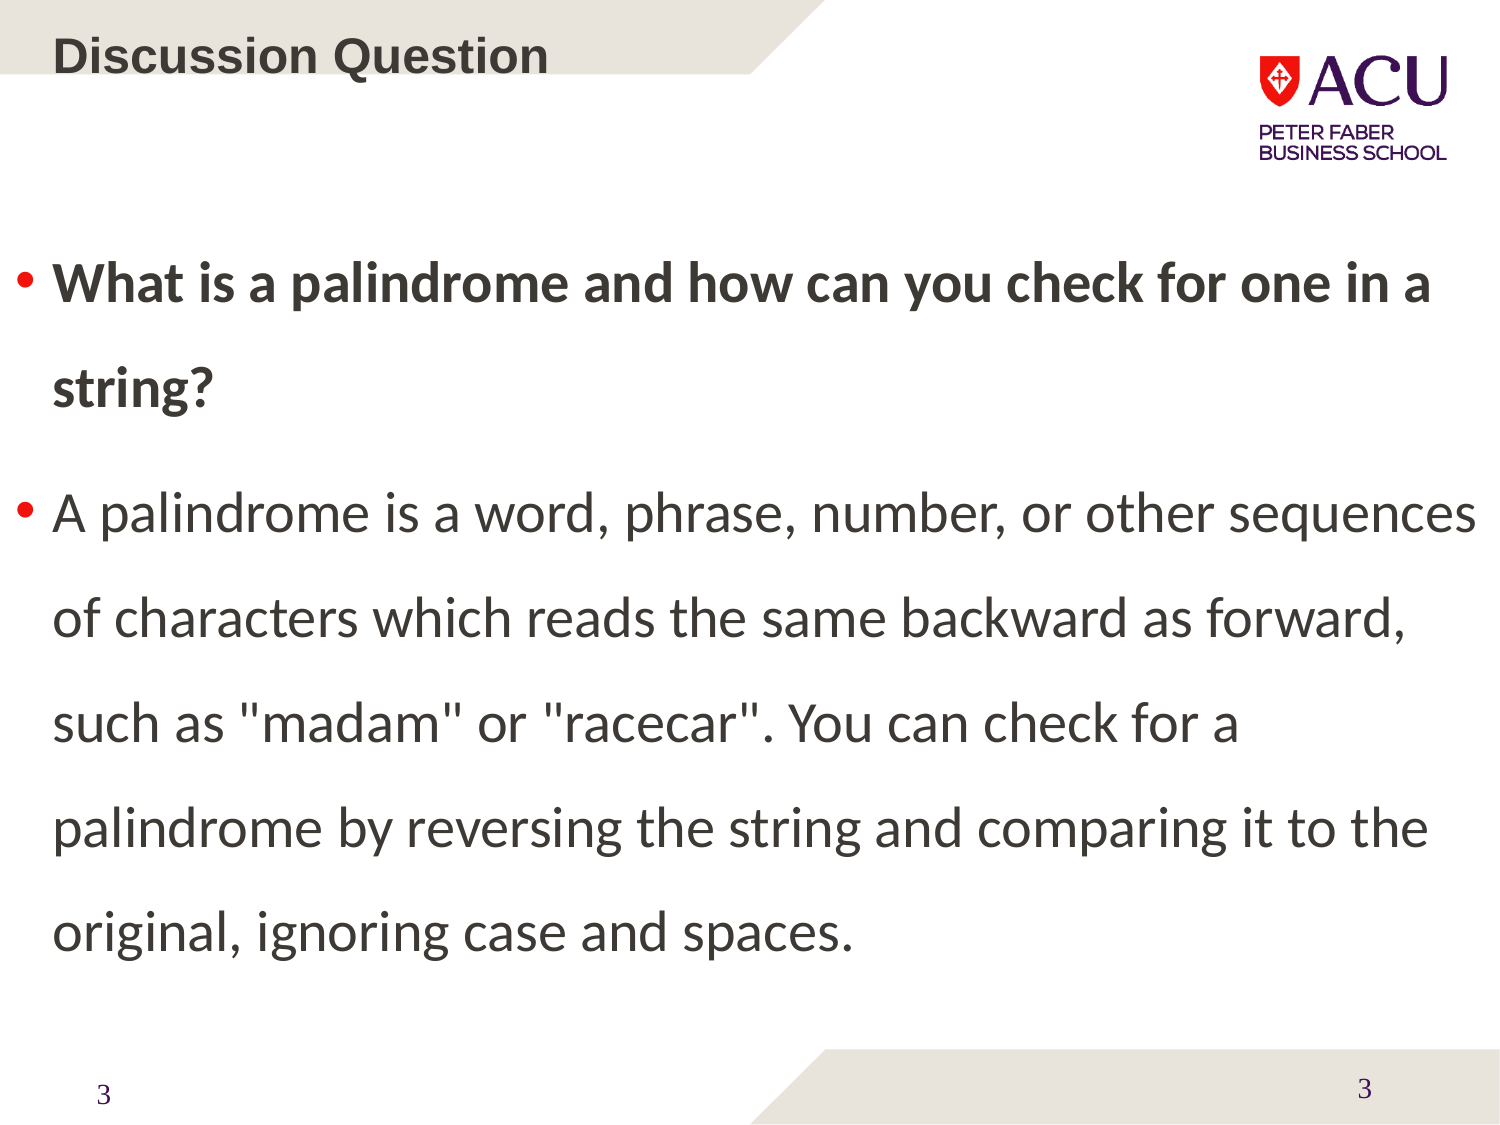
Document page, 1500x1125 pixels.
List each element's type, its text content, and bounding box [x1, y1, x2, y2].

slide_number 3 [81, 1088, 156, 1109]
title Discussion Question [37, 16, 1313, 92]
list What is a palindrome and how can you check for one in a string? A palindrome is a word, phrase, number, or other sequences of characters which reads the same backward as forward, such as "madam" or "racecar". You can check for a palindrome by reversing the string and comparing it to the original, ignoring case and spaces. [0, 201, 1500, 1088]
picture [1240, 41, 1466, 175]
text_box 3 [1074, 1088, 1388, 1125]
